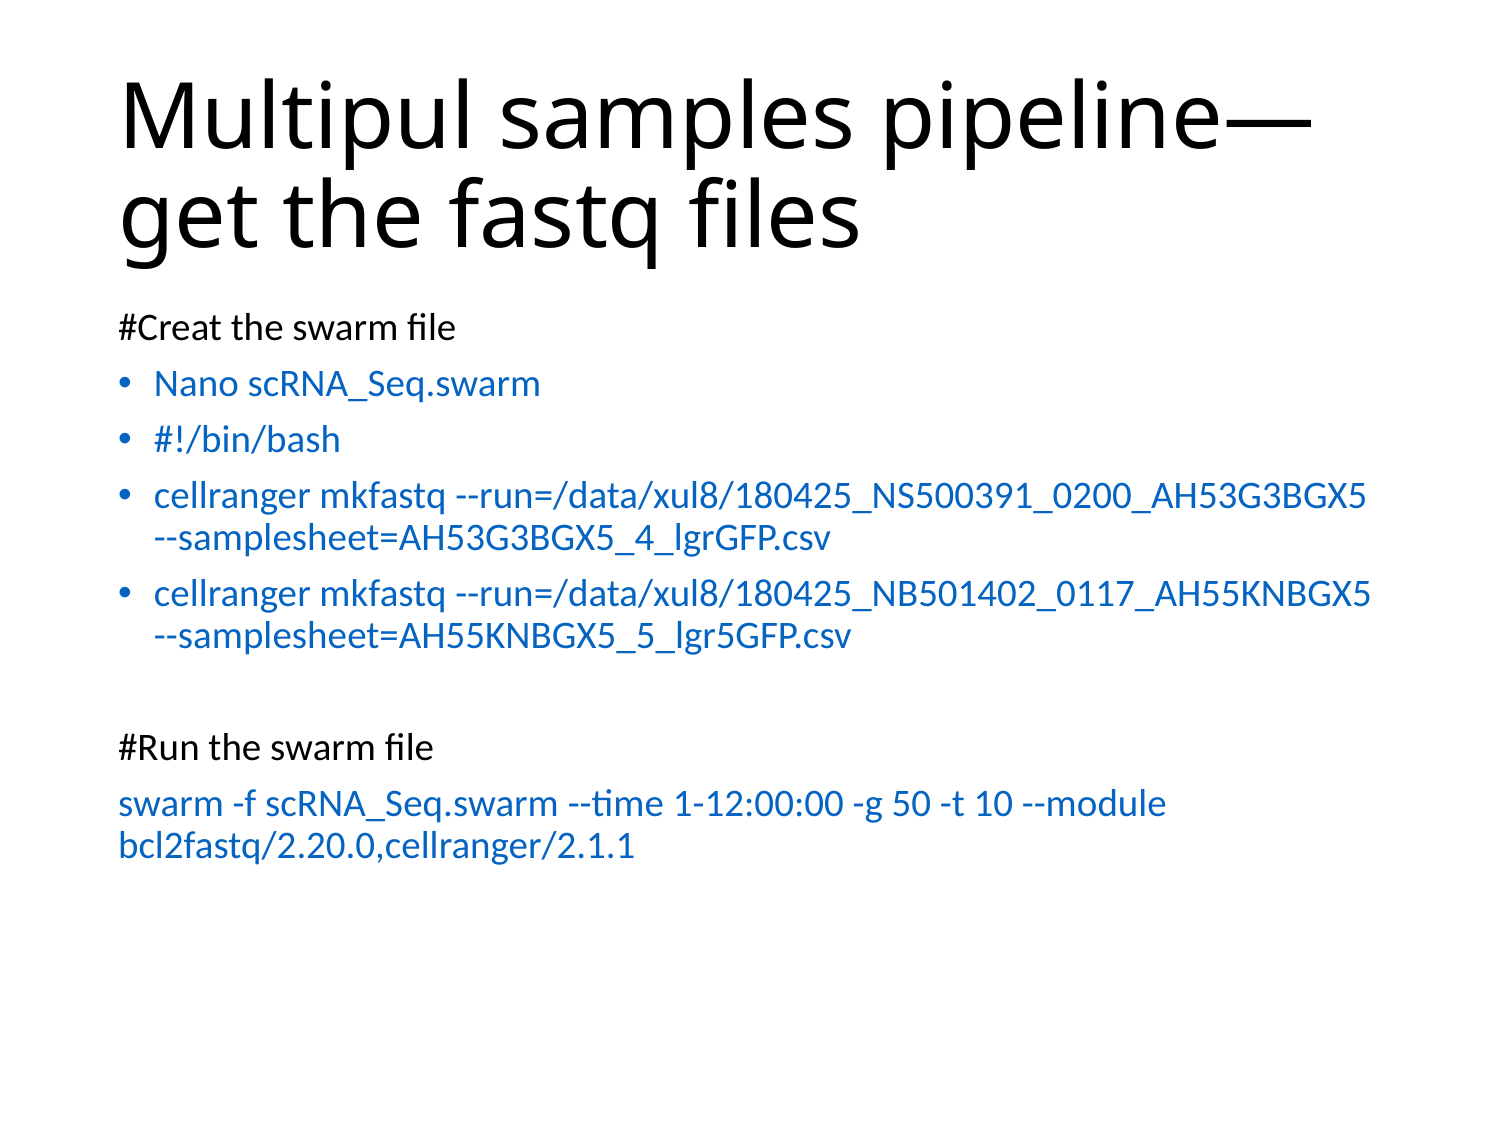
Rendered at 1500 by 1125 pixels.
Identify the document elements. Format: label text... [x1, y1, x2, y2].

title Multipul samples pipeline—get the fastq files [103, 59, 1397, 278]
list #Creat the swarm file Nano scRNA_Seq.swarm #!/bin/bash cellranger mkfastq --run=/data/xul8/180425_NS500391_0200_AH53G3BGX5 --samplesheet=AH53G3BGX5_4_lgrGFP.csv cellranger mkfastq --run=/data/xul8/180425_NB501402_0117_AH55KNBGX5 --samplesheet=AH55KNBGX5_5_lgr5GFP.csv #Run the swarm file swarm -f scRNA_Seq.swarm --time 1-12:00:00 -g 50 -t 10 --module bcl2fastq/2.20.0,cellranger/2.1.1 [103, 299, 1397, 1014]
